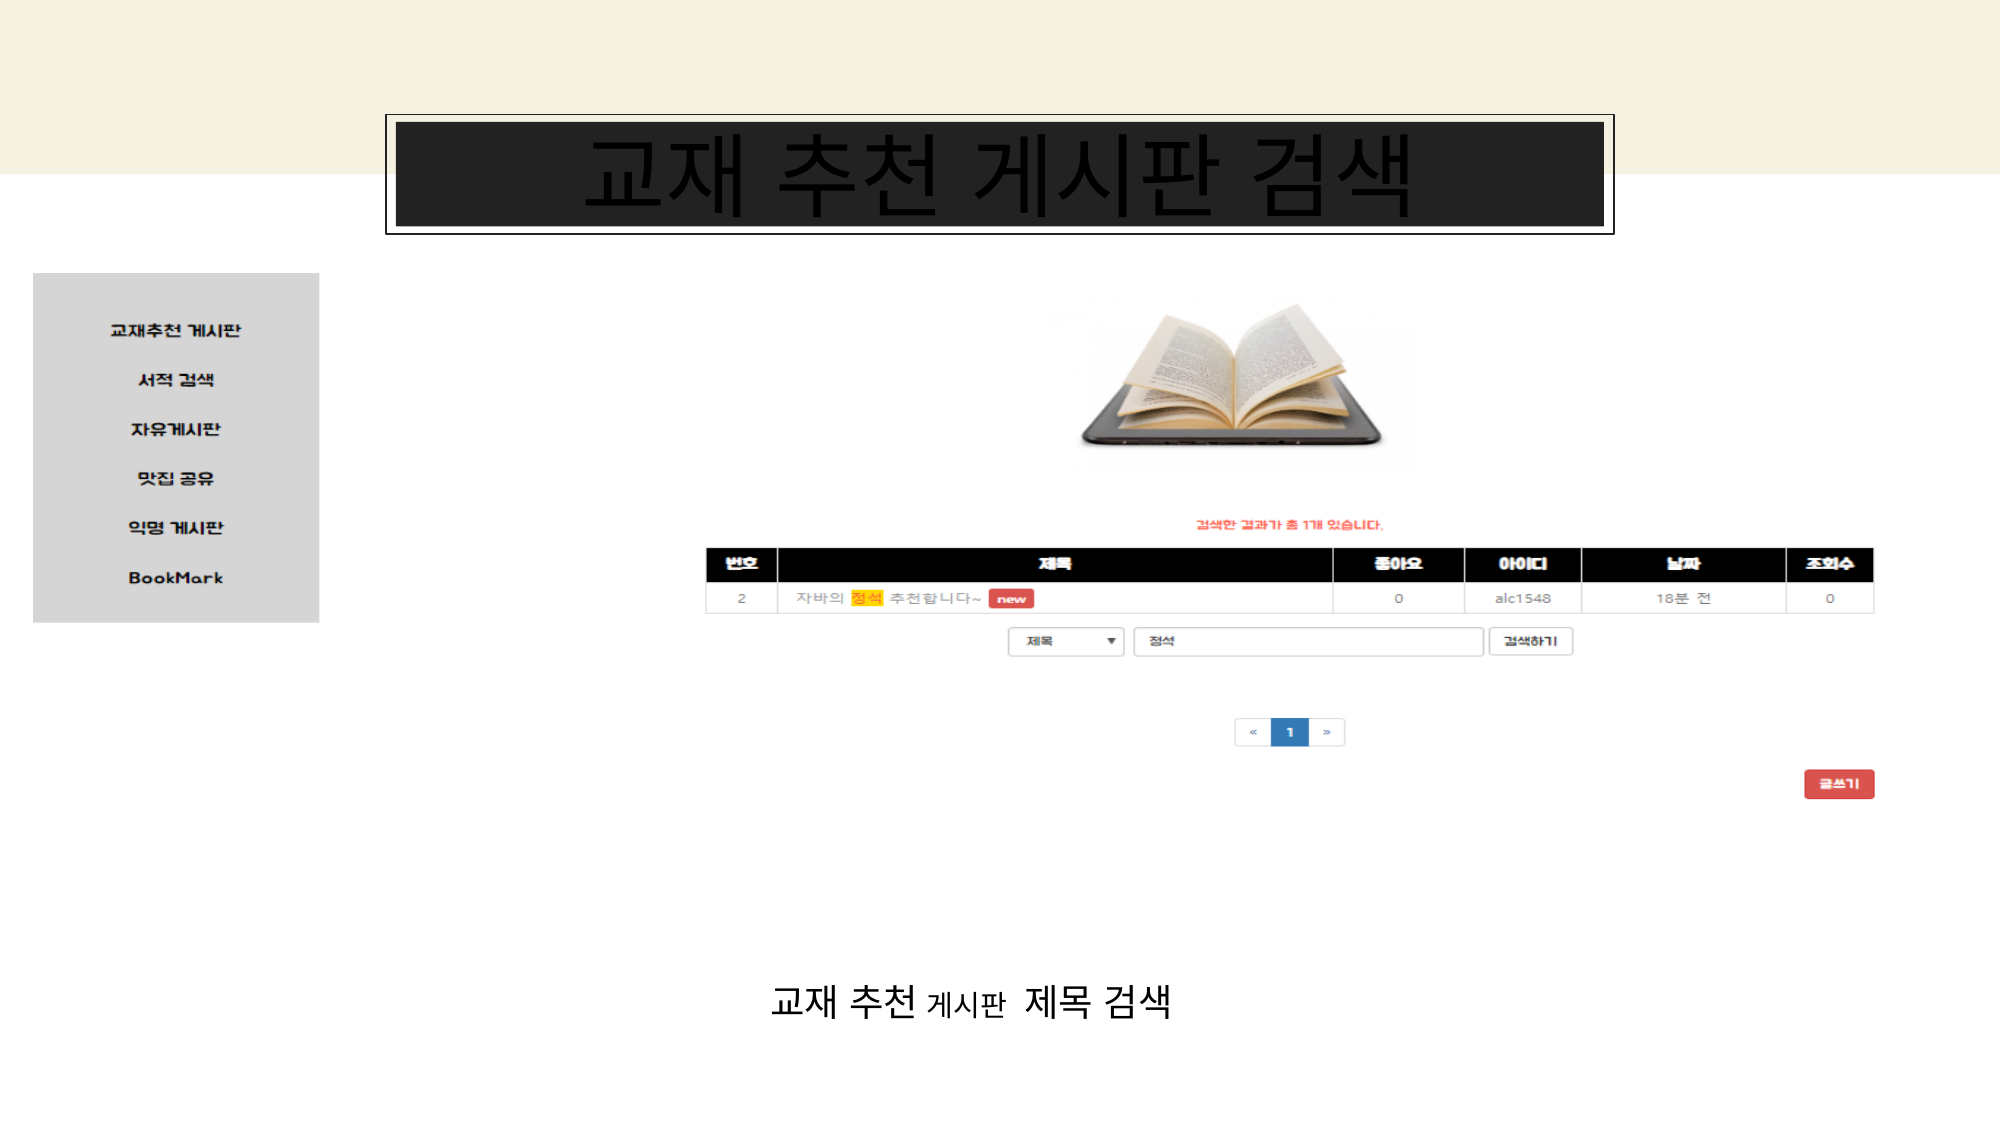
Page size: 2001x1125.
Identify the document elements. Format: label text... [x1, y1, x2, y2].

title 교재 추천 게시판 검색 [395, 121, 1604, 227]
picture [32, 272, 1967, 821]
text_box 교재 추천 게시판 제목 검색 [219, 971, 1724, 1125]
